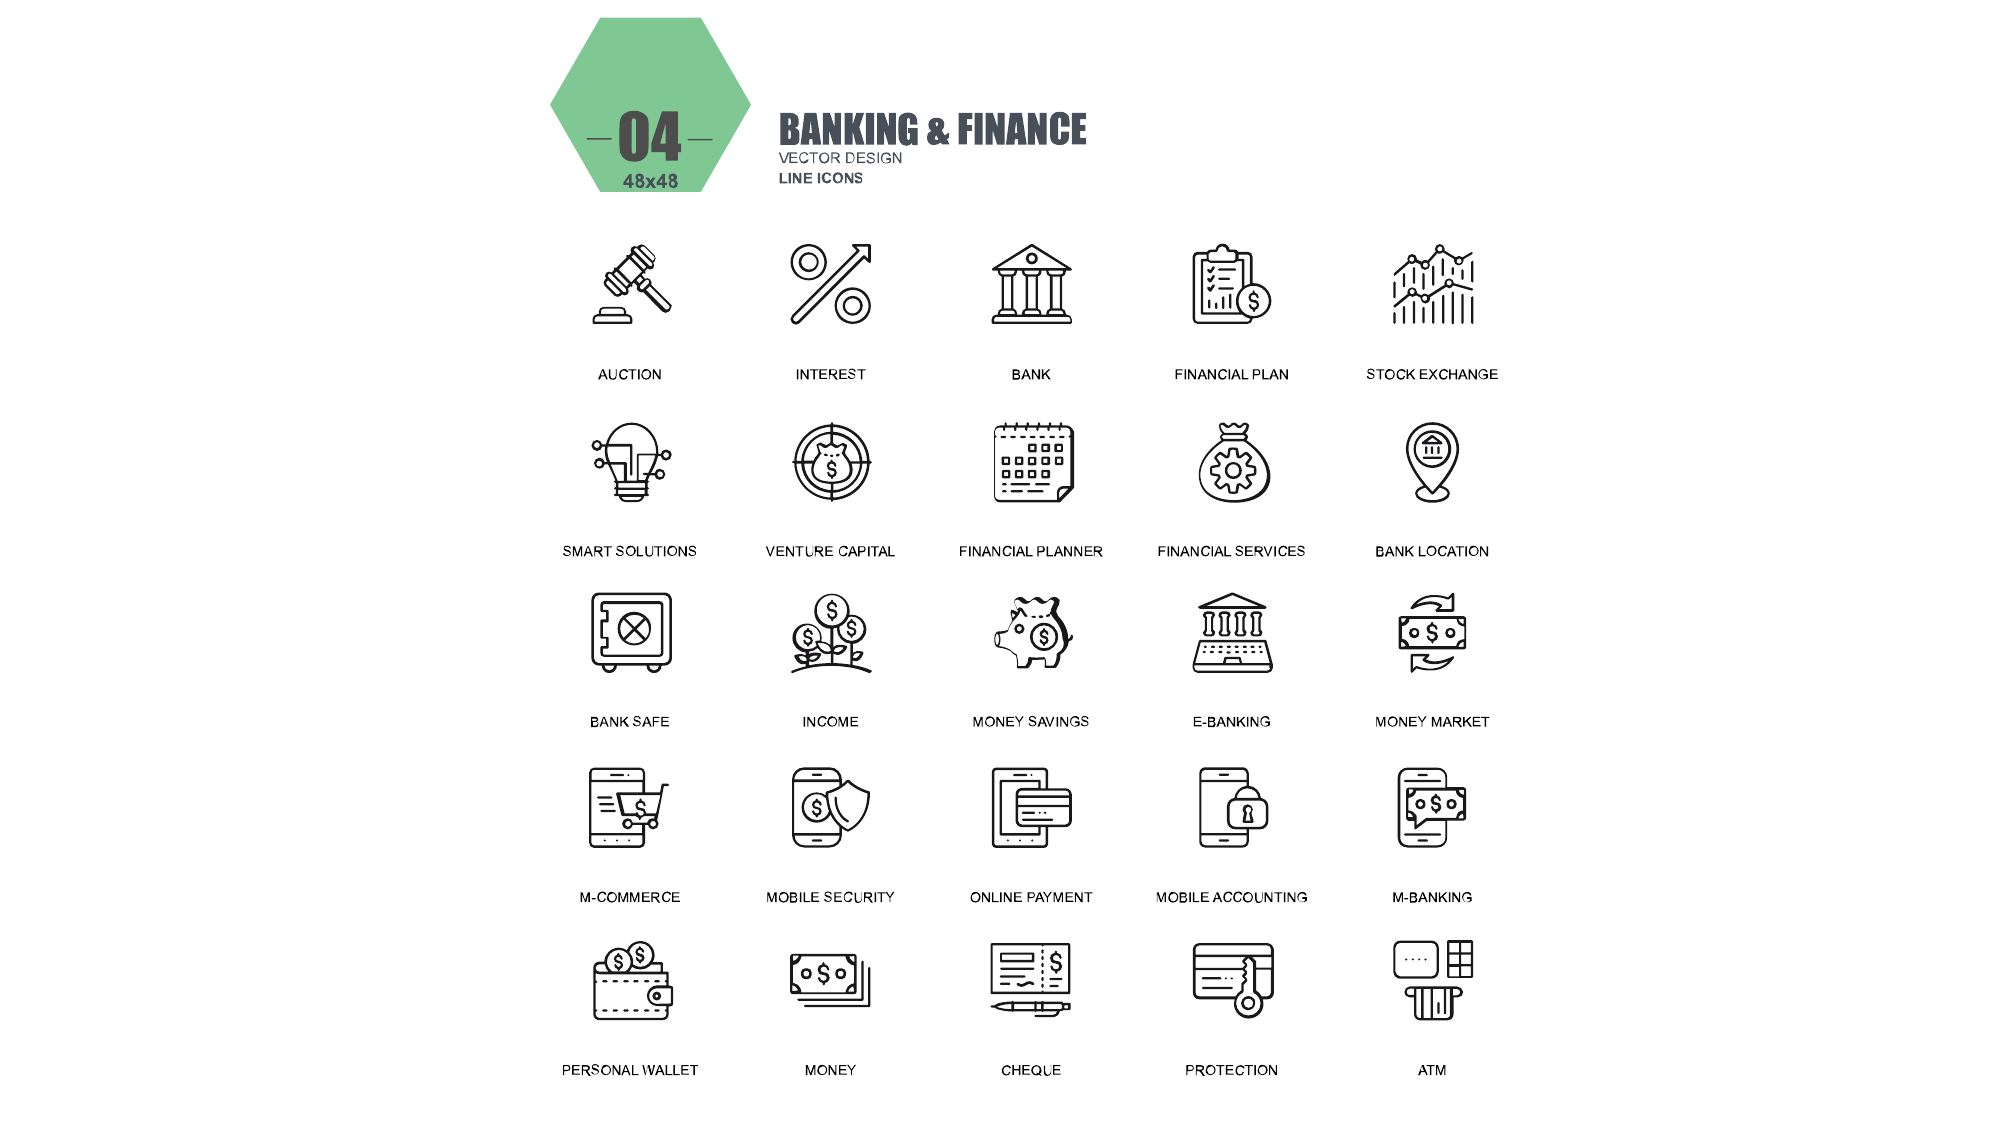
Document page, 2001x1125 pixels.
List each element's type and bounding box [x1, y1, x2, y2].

text_box [790, 953, 871, 1008]
text_box [1393, 940, 1474, 1021]
text_box [1393, 244, 1474, 325]
text_box [792, 767, 870, 848]
text_box [1192, 592, 1273, 673]
text_box [1192, 243, 1272, 324]
text_box [1398, 592, 1467, 673]
text_box [778, 111, 1087, 184]
text_box [592, 244, 672, 324]
text_box [1405, 422, 1460, 503]
text_box [562, 368, 1498, 1076]
text_box [994, 596, 1073, 669]
text_box [550, 17, 752, 171]
text_box [991, 767, 1072, 848]
text_box [991, 243, 1072, 324]
text_box [589, 767, 670, 848]
text_box [586, 110, 713, 189]
text_box [1198, 422, 1271, 503]
text_box [790, 243, 871, 325]
text_box [790, 593, 872, 674]
text_box [593, 941, 674, 1021]
text_box [1199, 767, 1269, 848]
text_box [990, 943, 1071, 1018]
text_box [792, 422, 872, 503]
text_box [1192, 943, 1274, 1019]
text_box [1397, 767, 1467, 848]
text_box [994, 422, 1075, 503]
text_box [591, 592, 672, 674]
